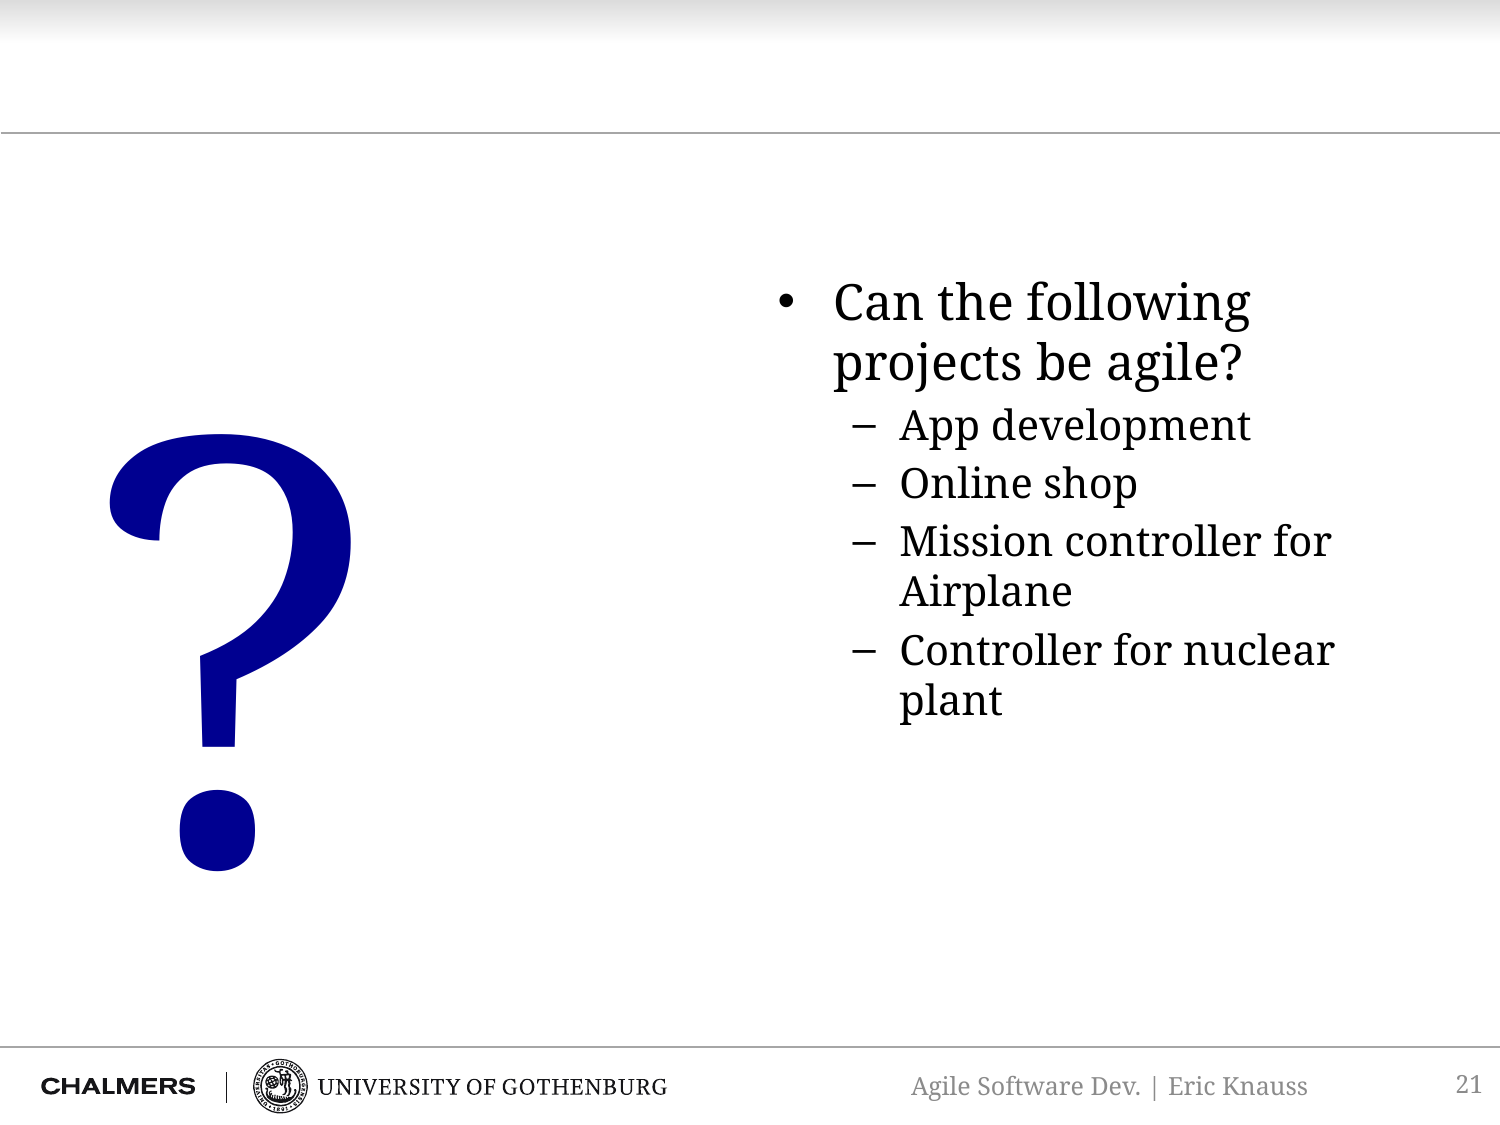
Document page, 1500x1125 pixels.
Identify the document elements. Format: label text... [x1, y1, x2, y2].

list ? [75, 262, 738, 1005]
list Can the following projects be agile? App development Online shop Mission controller for Airplane Controller for nuclear plant [762, 262, 1425, 1005]
footer Agile Software Dev. | Eric Knauss [872, 1055, 1348, 1116]
slide_number 21 [1360, 1055, 1499, 1116]
